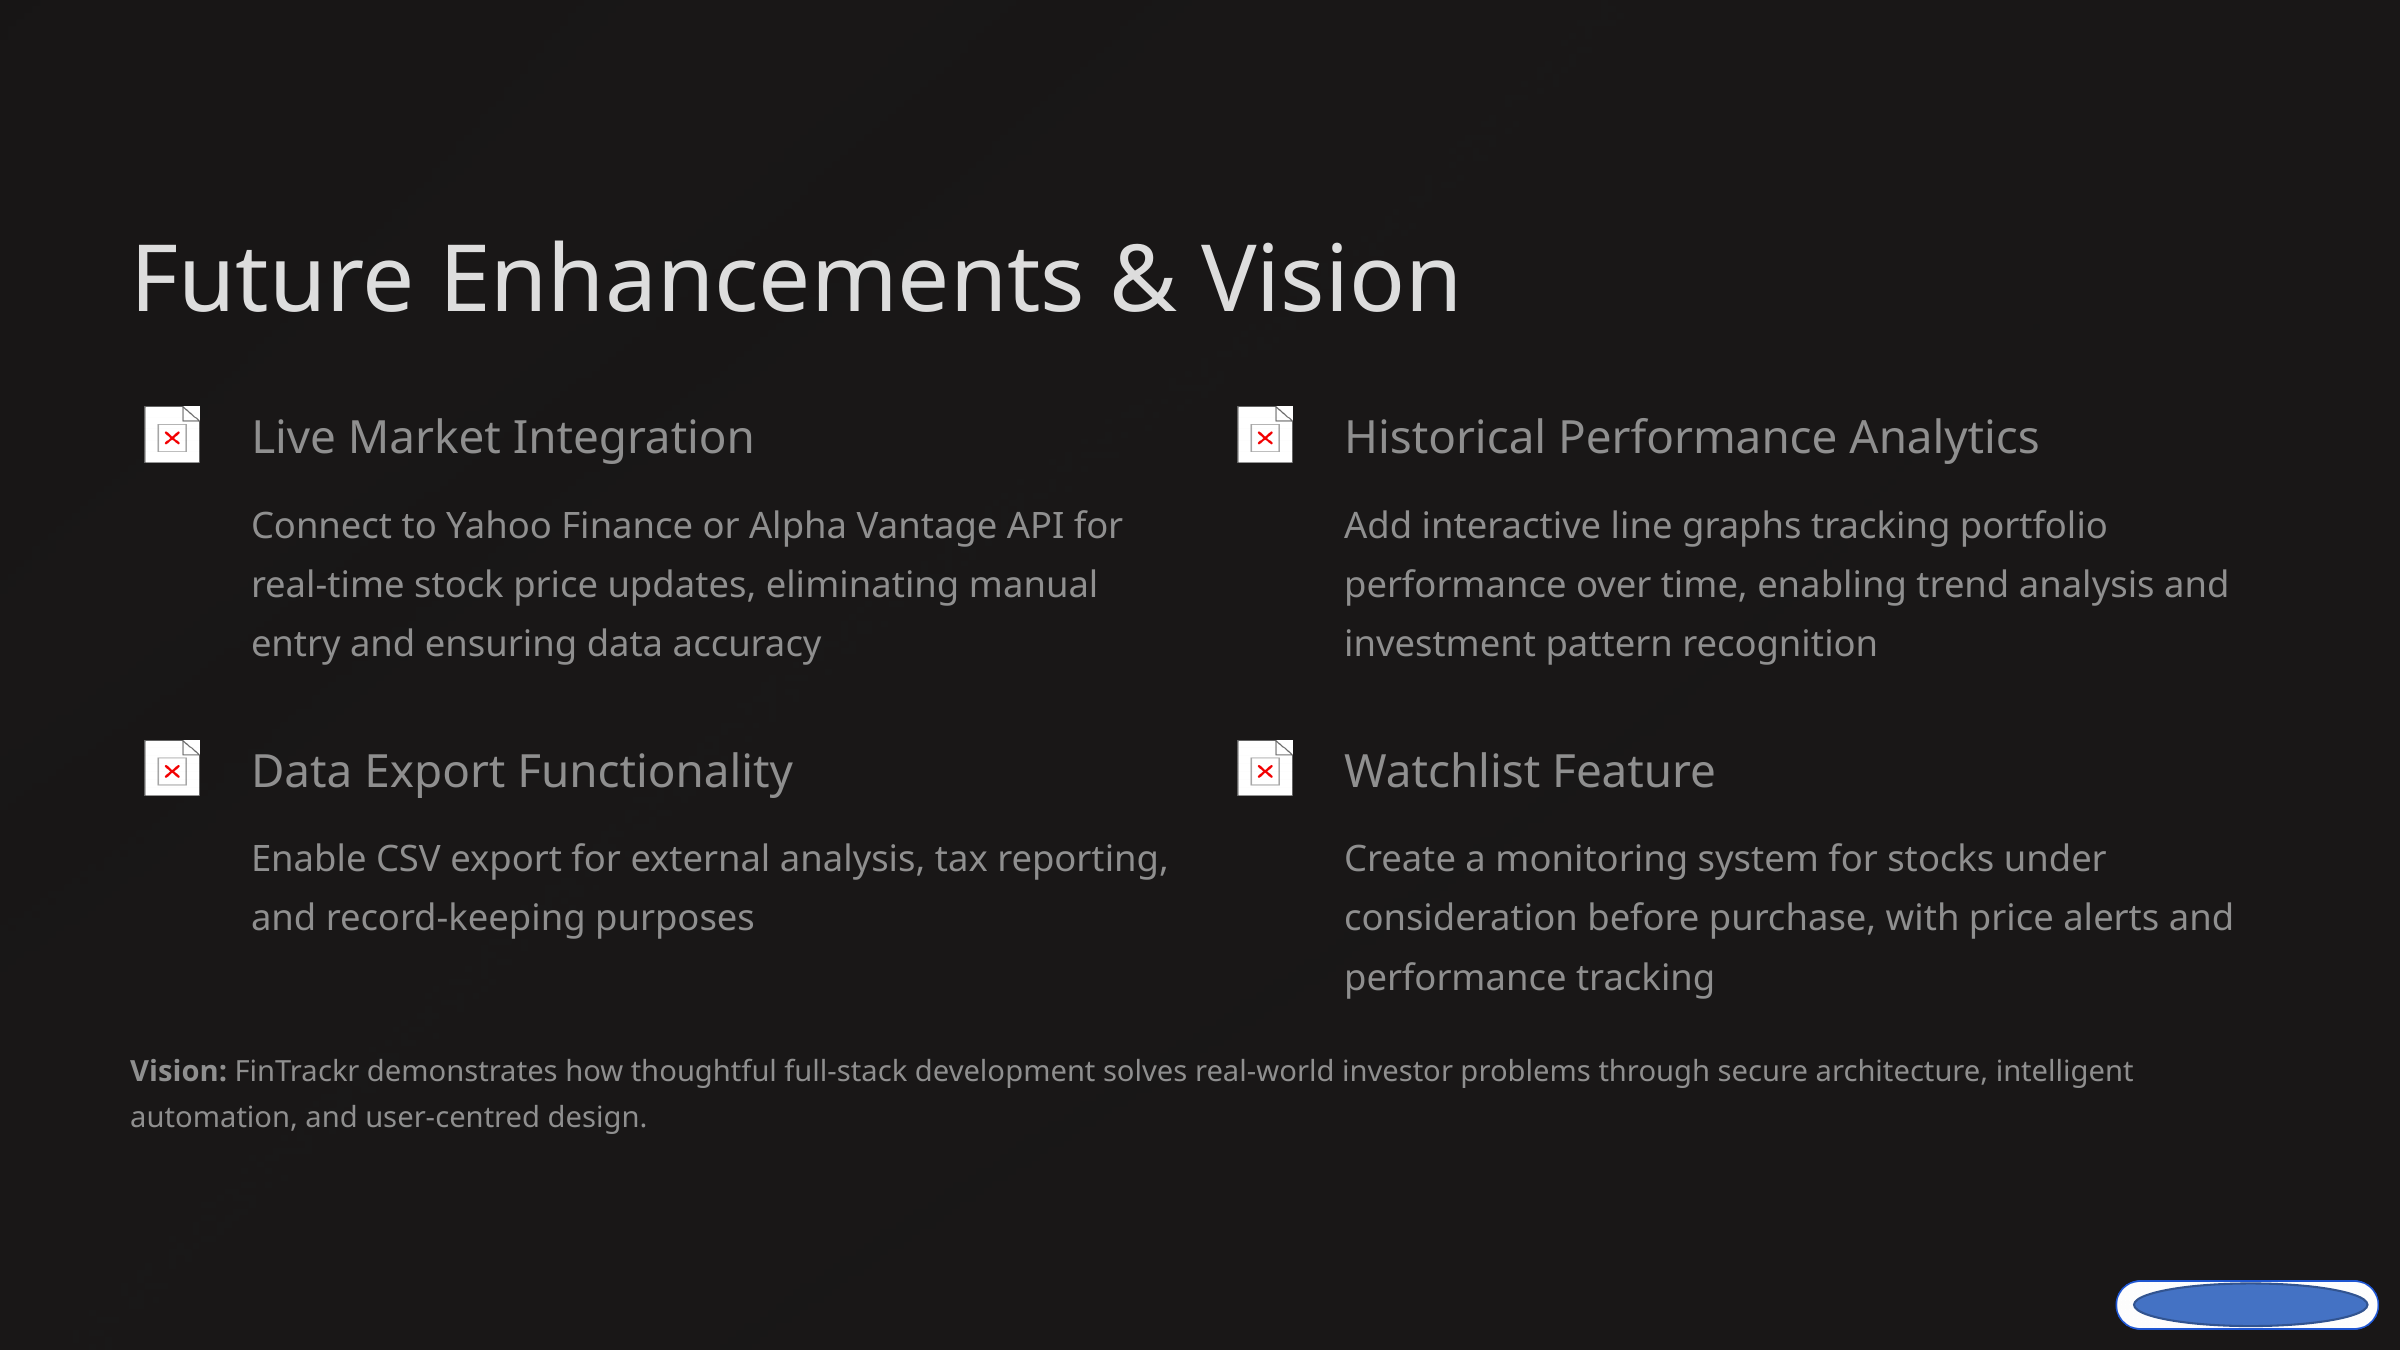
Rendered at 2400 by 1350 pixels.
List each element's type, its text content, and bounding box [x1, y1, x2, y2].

text_box Future Enhancements & Vision [130, 214, 1518, 332]
picture [144, 740, 200, 796]
text_box Live Market Integration [251, 405, 769, 464]
text_box Historical Performance Analytics [1344, 405, 2088, 464]
text_box Connect to Yahoo Finance or Alpha Vantage API for real-time stock price updates, eliminating manual entry and ensuring data accuracy [251, 485, 1177, 665]
text_box Watchlist Feature [1344, 738, 1810, 798]
picture [144, 406, 200, 463]
text_box Data Export Functionality [251, 738, 832, 798]
text_box Add interactive line graphs tracking portfolio performance over time, enabling trend analysis and investment pattern recognition [1344, 485, 2270, 665]
text_box Create a monitoring system for stocks under consideration before purchase, with price alerts and performance tracking [1344, 819, 2270, 998]
picture [1237, 740, 1293, 796]
picture [2106, 1271, 2389, 1339]
text_box Vision: FinTrackr demonstrates how thoughtful full-stack development solves real-world investor problems through secure architecture, intelligent automation, and user-centred design. [130, 1039, 2270, 1136]
text_box [2132, 1282, 2369, 1328]
picture [1237, 406, 1293, 463]
text_box Enable CSV export for external analysis, tax reporting, and record-keeping purposes [251, 819, 1177, 939]
